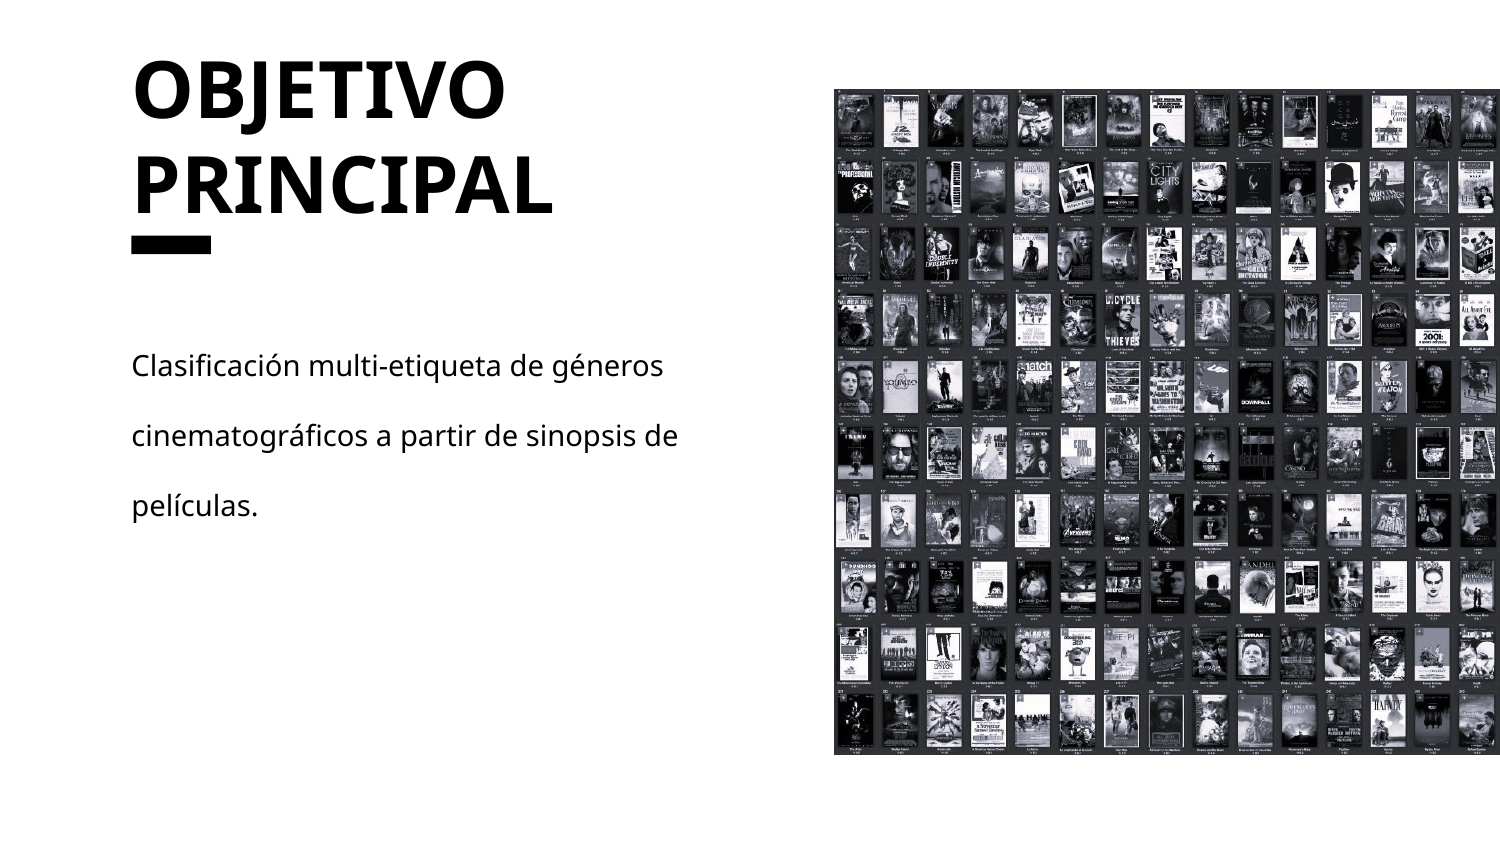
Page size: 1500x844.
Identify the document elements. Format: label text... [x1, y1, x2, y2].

picture [834, 89, 1500, 755]
title OBJETIVO PRINCIPAL [116, 87, 835, 181]
text_box [131, 235, 211, 255]
list Clasificación multi-etiqueta de géneros cinematográficos a partir de sinopsis de películas. [116, 297, 782, 716]
